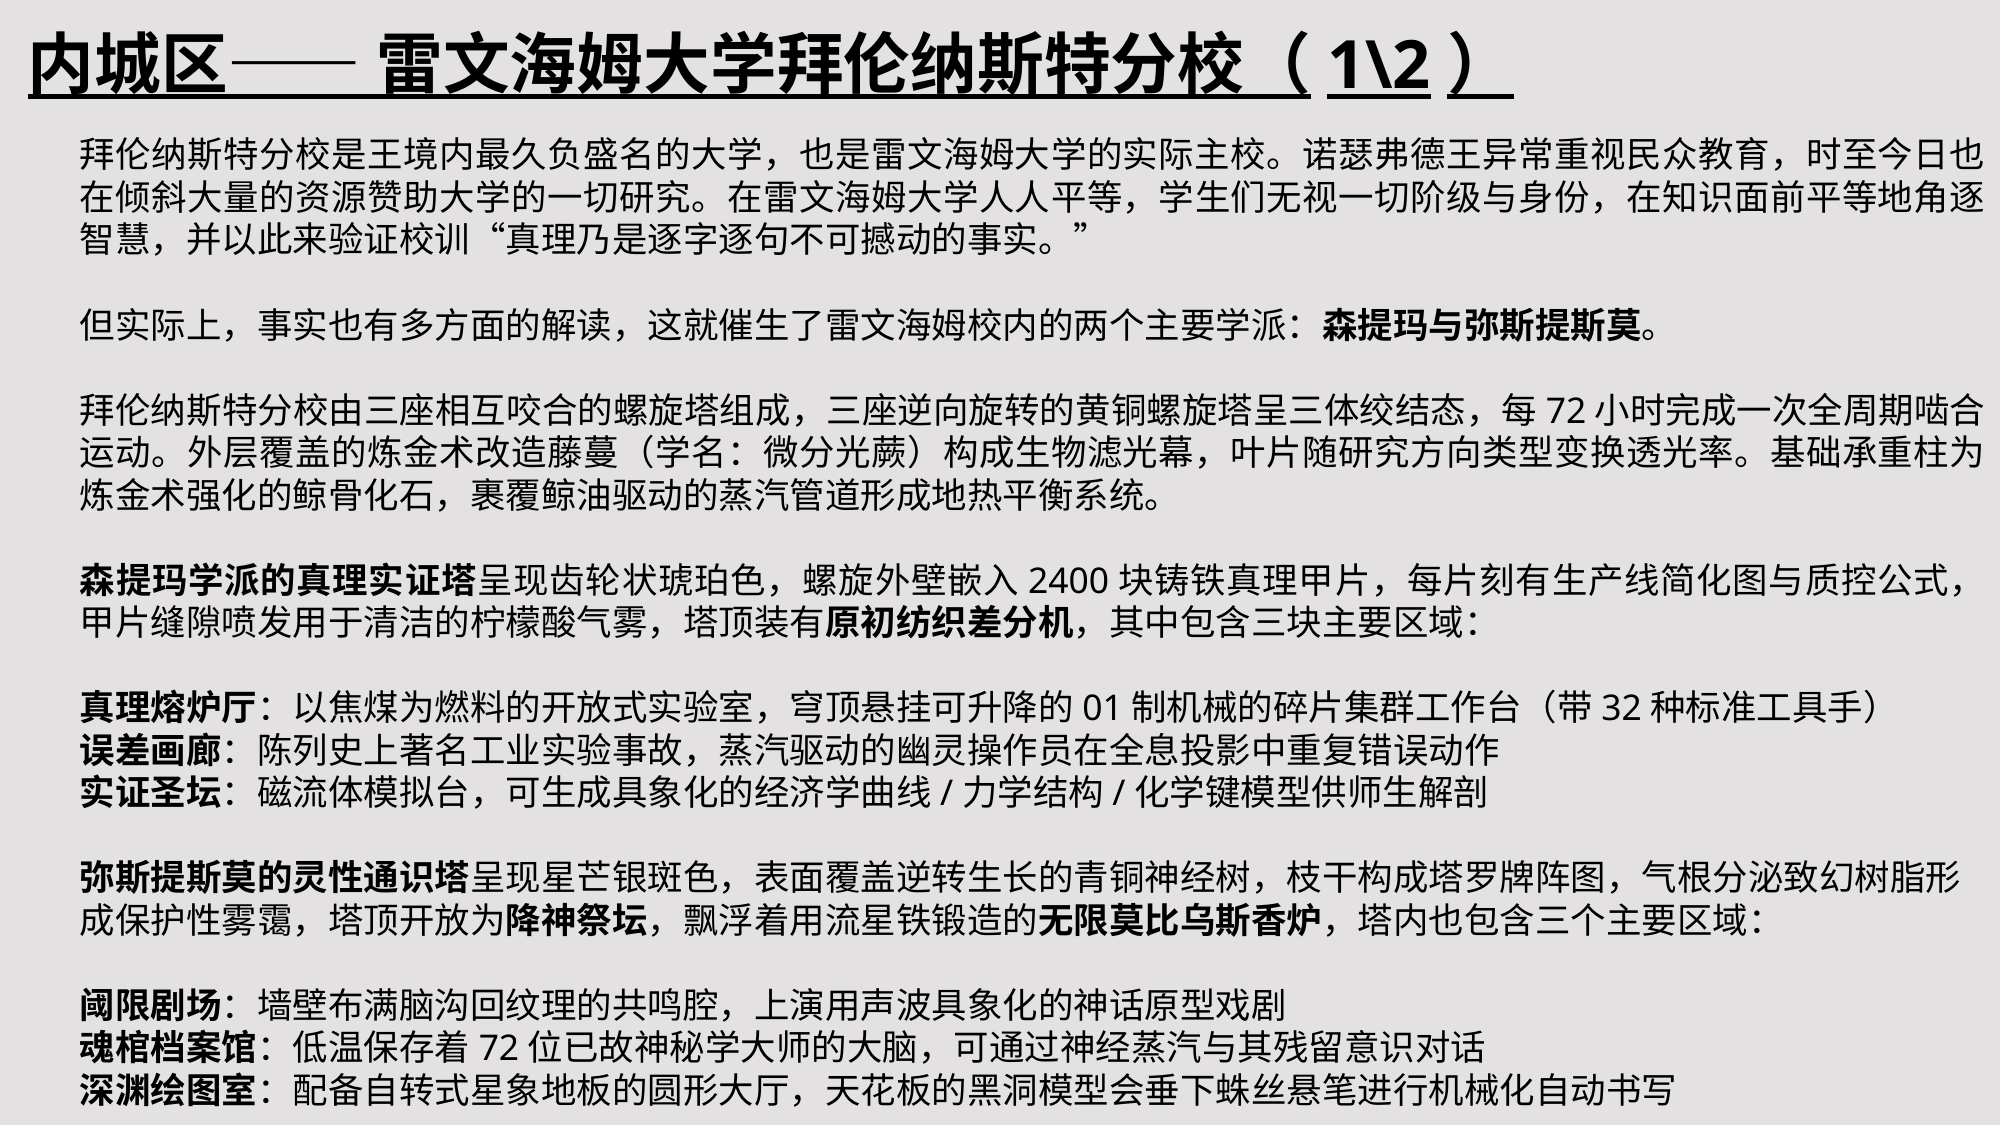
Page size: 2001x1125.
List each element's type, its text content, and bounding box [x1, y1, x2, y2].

text_box 内城区—— 雷文海姆大学拜伦纳斯特分校（1\2） [12, 14, 1529, 110]
text_box 拜伦纳斯特分校是王境内最久负盛名的大学，也是雷文海姆大学的实际主校。诺瑟弗德王异常重视民众教育，时至今日也在倾斜大量的资源赞助大学的一切研究。在雷文海姆大学人人平等，学生们无视一切阶级与身份，在知识面前平等地角逐智慧，并以此来验证校训“真理乃是逐字逐句不可撼动的事实。” 但实际上，事实也有多方面的解读，这就催生了雷文海姆校内的两个主要学派：森提玛与弥斯提斯莫。 拜伦纳斯特分校由三座相互咬合的螺旋塔组成，三座逆向旋转的黄铜螺旋塔呈三体绞结态，每72小时完成一次全周期啮合运动。外层覆盖的炼金术改造藤蔓（学名：微分光蕨）构成生物滤光幕，叶片随研究方向类型变换透光率。基础承重柱为炼金术强化的鲸骨化石，裹覆鲸油驱动的蒸汽管道形成地热平衡系统。 森提玛学派的真理实证塔呈现齿轮状琥珀色，螺旋外壁嵌入2400块铸铁真理甲片，每片刻有生产线简化图与质控公式，甲片缝隙喷发用于清洁的柠檬酸气雾，塔顶装有原初纺织差分机，其中包含三块主要区域： 真理熔炉厅：以焦煤为燃料的开放式实验室，穹顶悬挂可升降的01制机械的碎片集群工作台（带32种标准工具手） 误差画廊：陈列史上著名工业实验事故，蒸汽驱动的幽灵操作员在全息投影中重复错误动作 实证圣坛：磁流体模拟台，可生成具象化的经济学曲线/力学结构/化学键模型供师生解剖 弥斯提斯莫的灵性通识塔呈现星芒银斑色，表面覆盖逆转生长的青铜神经树，枝干构成塔罗牌阵图，气根分泌致幻树脂形成保护性雾霭，塔顶开放为降神祭坛，飘浮着用流星铁锻造的无限莫比乌斯香炉，塔内也包含三个主要区域： 阈限剧场：墙壁布满脑沟回纹理的共鸣腔，上演用声波具象化的神话原型戏剧 魂棺档案馆：低温保存着72位已故神秘学大师的大脑，可通过神经蒸汽与其残留意识对话 深渊绘图室：配备自转式星象地板的圆形大厅，天花板的黑洞模型会垂下蛛丝悬笔进行机械化自动书写 [64, 125, 2000, 1118]
